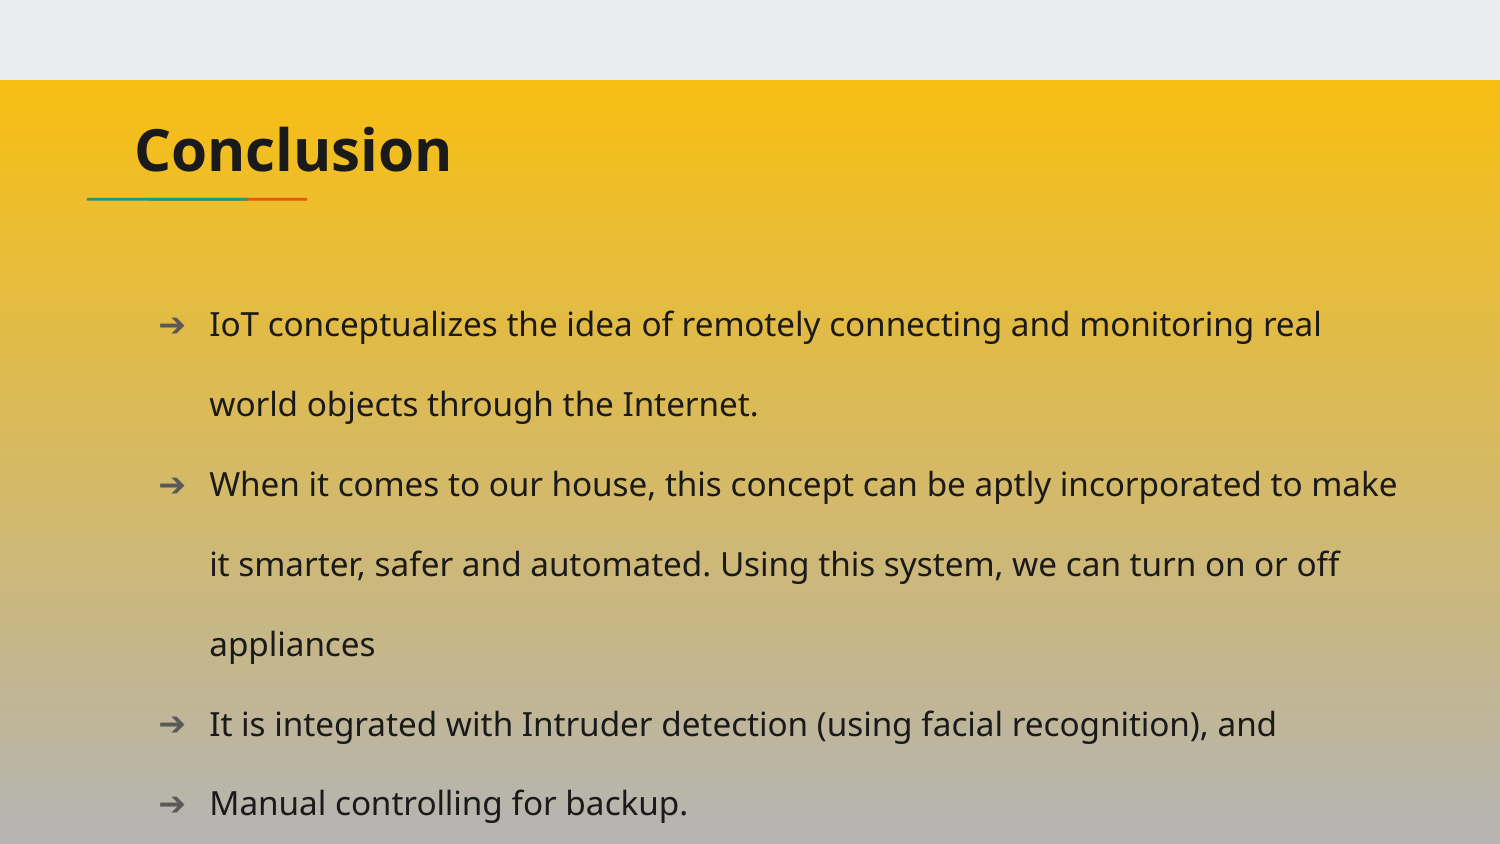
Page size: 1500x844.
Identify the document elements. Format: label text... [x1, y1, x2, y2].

list IoT conceptualizes the idea of remotely connecting and monitoring real world objects through the Internet. When it comes to our house, this concept can be aptly incorporated to make it smarter, safer and automated. Using this system, we can turn on or off appliances It is integrated with Intruder detection (using facial recognition), and Manual controlling for backup. [119, 248, 1418, 778]
title Conclusion [119, 97, 537, 186]
